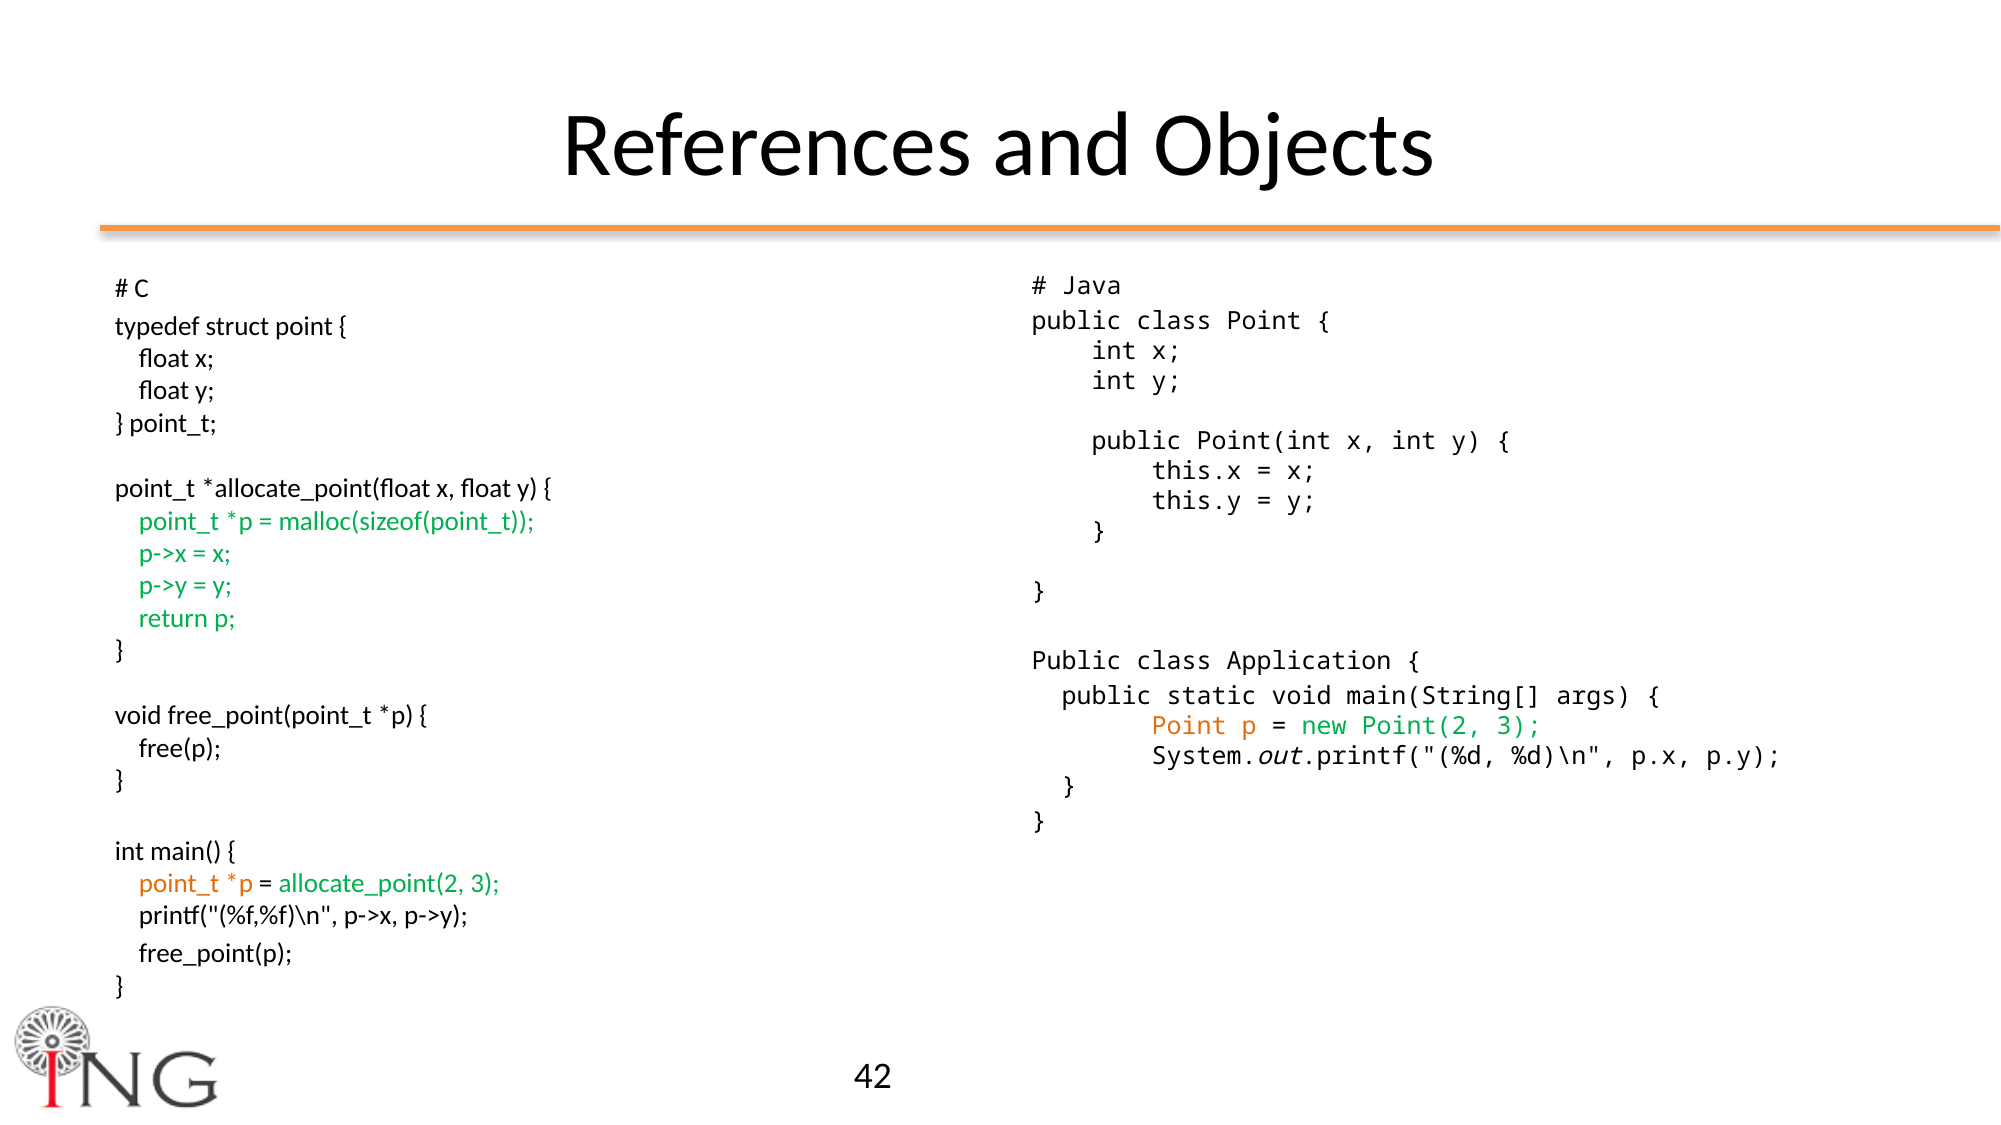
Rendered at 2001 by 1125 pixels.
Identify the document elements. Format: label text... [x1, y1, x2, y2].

slide_number 42 [839, 1043, 1900, 1104]
list # C typedef struct point { float x; float y; } point_t; point_t *allocate_point(float x, float y) { point_t *p = malloc(sizeof(point_t)); p->x = x; p->y = y; return p; } void free_point(point_t *p) { free(p); } int main() { point_t *p = allocate_point(2, 3); printf("(%f,%f)\n", p->x, p->y); free_point(p); } [99, 262, 984, 1005]
list # Java public class Point { int x; int y; public Point(int x, int y) { this.x = x; this.y = y; } } Public class Application { public static void main(String[] args) { Point p = new Point(2, 3); System.out.printf("(%d, %d)\n", p.x, p.y); } } [1016, 262, 1900, 1005]
picture [0, 987, 244, 1125]
title References and Objects [99, 45, 1900, 233]
